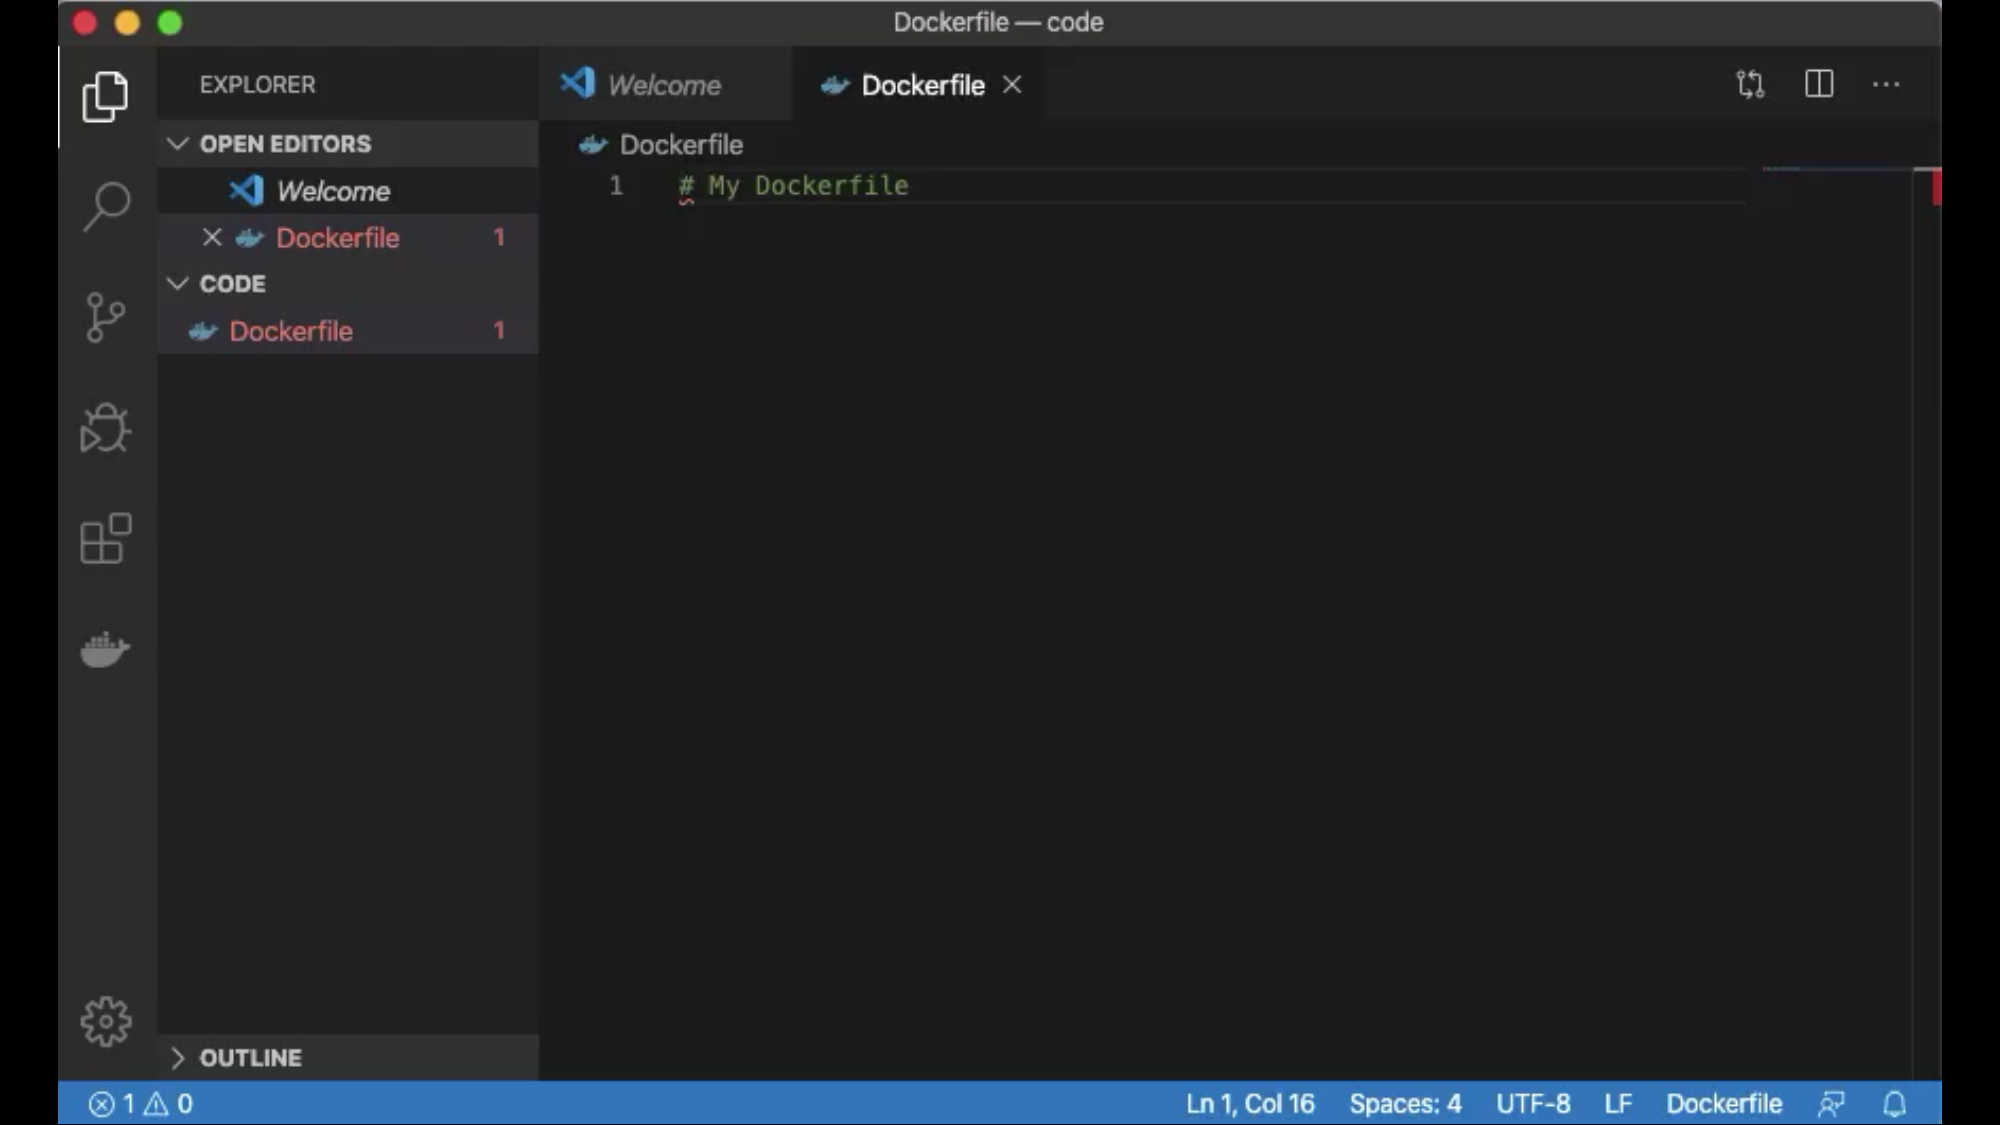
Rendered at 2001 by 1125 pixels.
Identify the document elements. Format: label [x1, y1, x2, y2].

text_box [57, 0, 1943, 1125]
